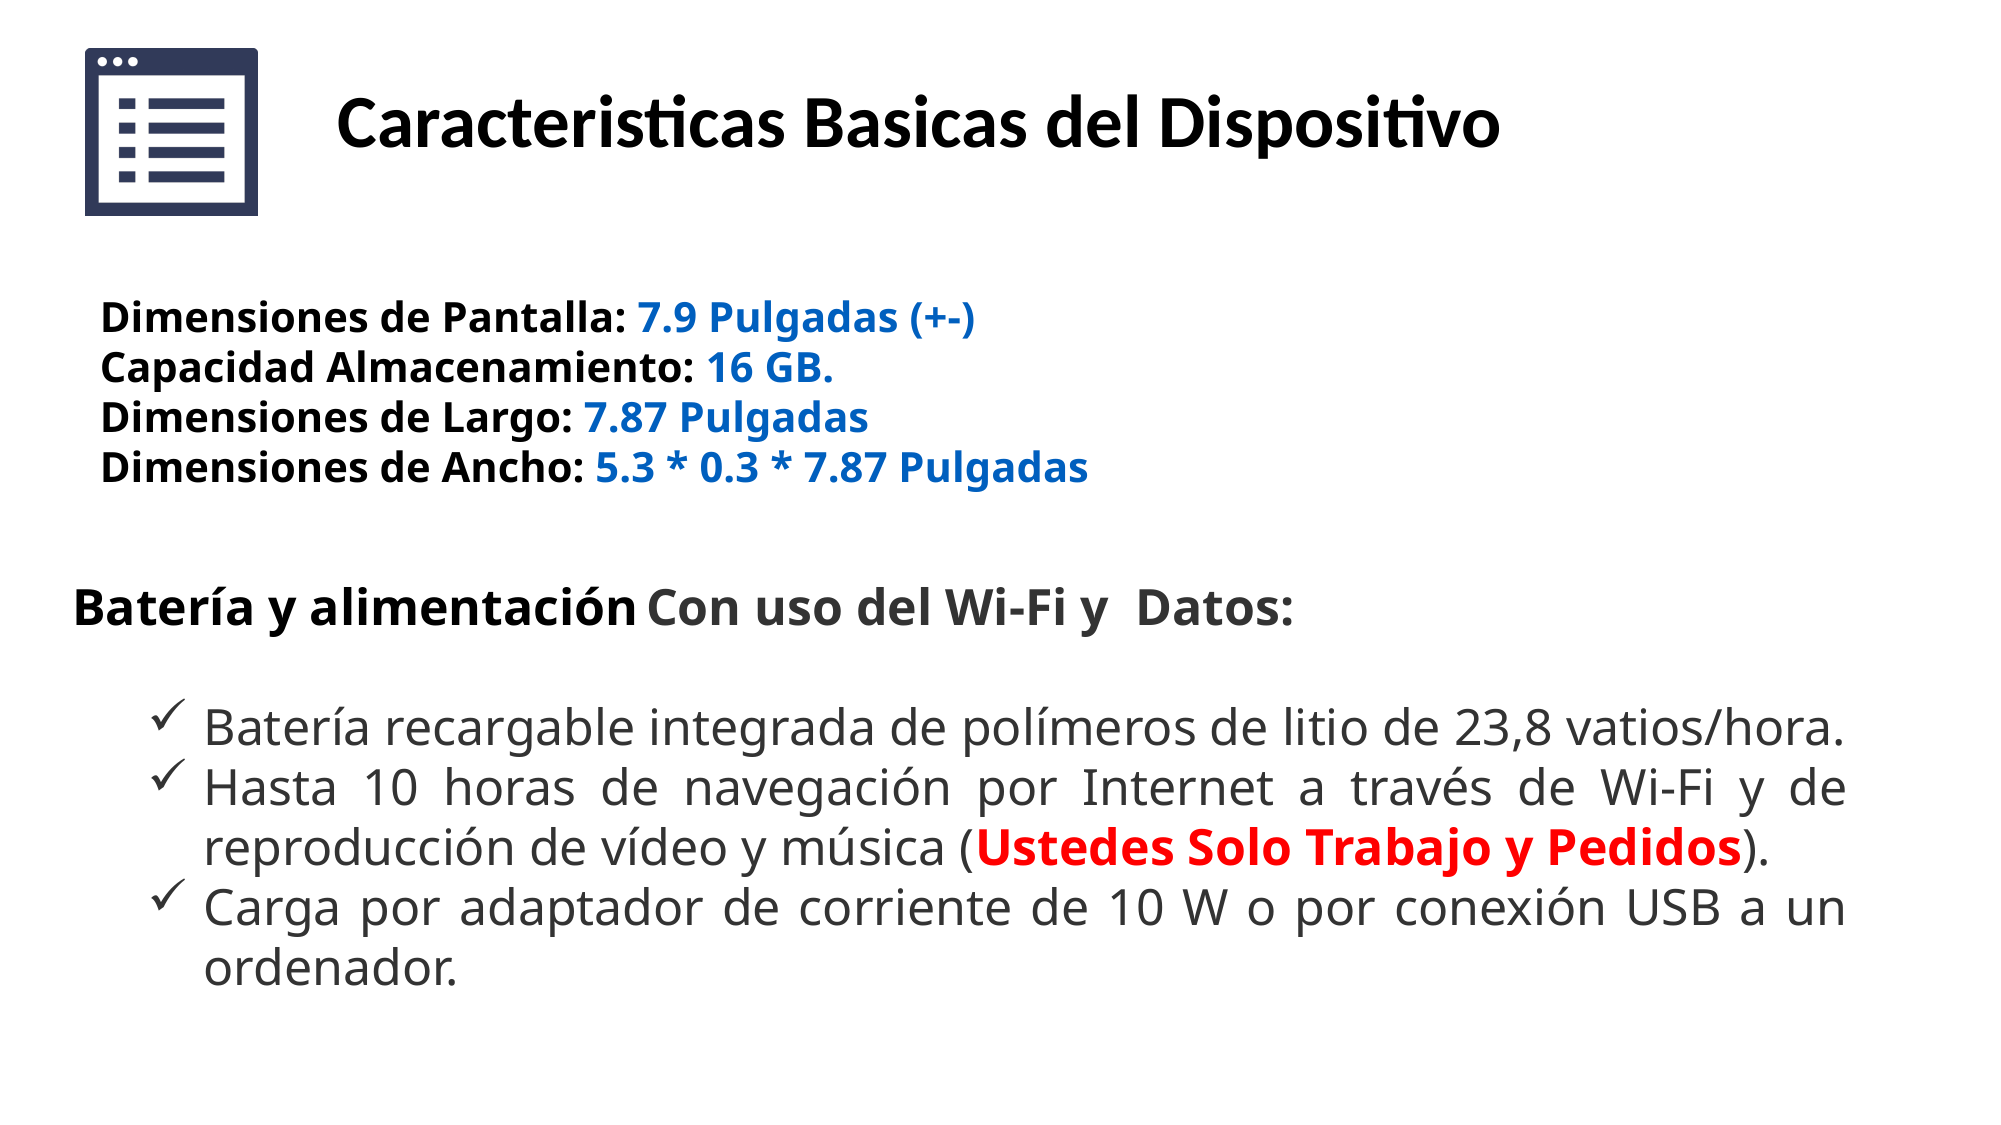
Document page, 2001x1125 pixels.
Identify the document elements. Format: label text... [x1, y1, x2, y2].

text_box Caracteristicas Basicas del Dispositivo [323, 65, 1545, 171]
picture [85, 48, 258, 216]
text_box Batería y alimentación Con uso del Wi-Fi y Datos: Batería recargable integrada de polímeros de litio de 23,8 vatios/hora. Hasta 10 horas de navegación por Internet a través de Wi-Fi y de reproducción de vídeo y música (Ustedes Solo Trabajo y Pedidos). Carga por adaptador de corriente de 10 W o por conexión USB a un ordenador. [57, 568, 1864, 1004]
text_box Dimensiones de Pantalla: 7.9 Pulgadas (+-) Capacidad Almacenamiento: 16 GB. Dimensiones de Largo: 7.87 Pulgadas Dimensiones de Ancho: 5.3 * 0.3 * 7.87 Pulgadas [84, 283, 1105, 499]
